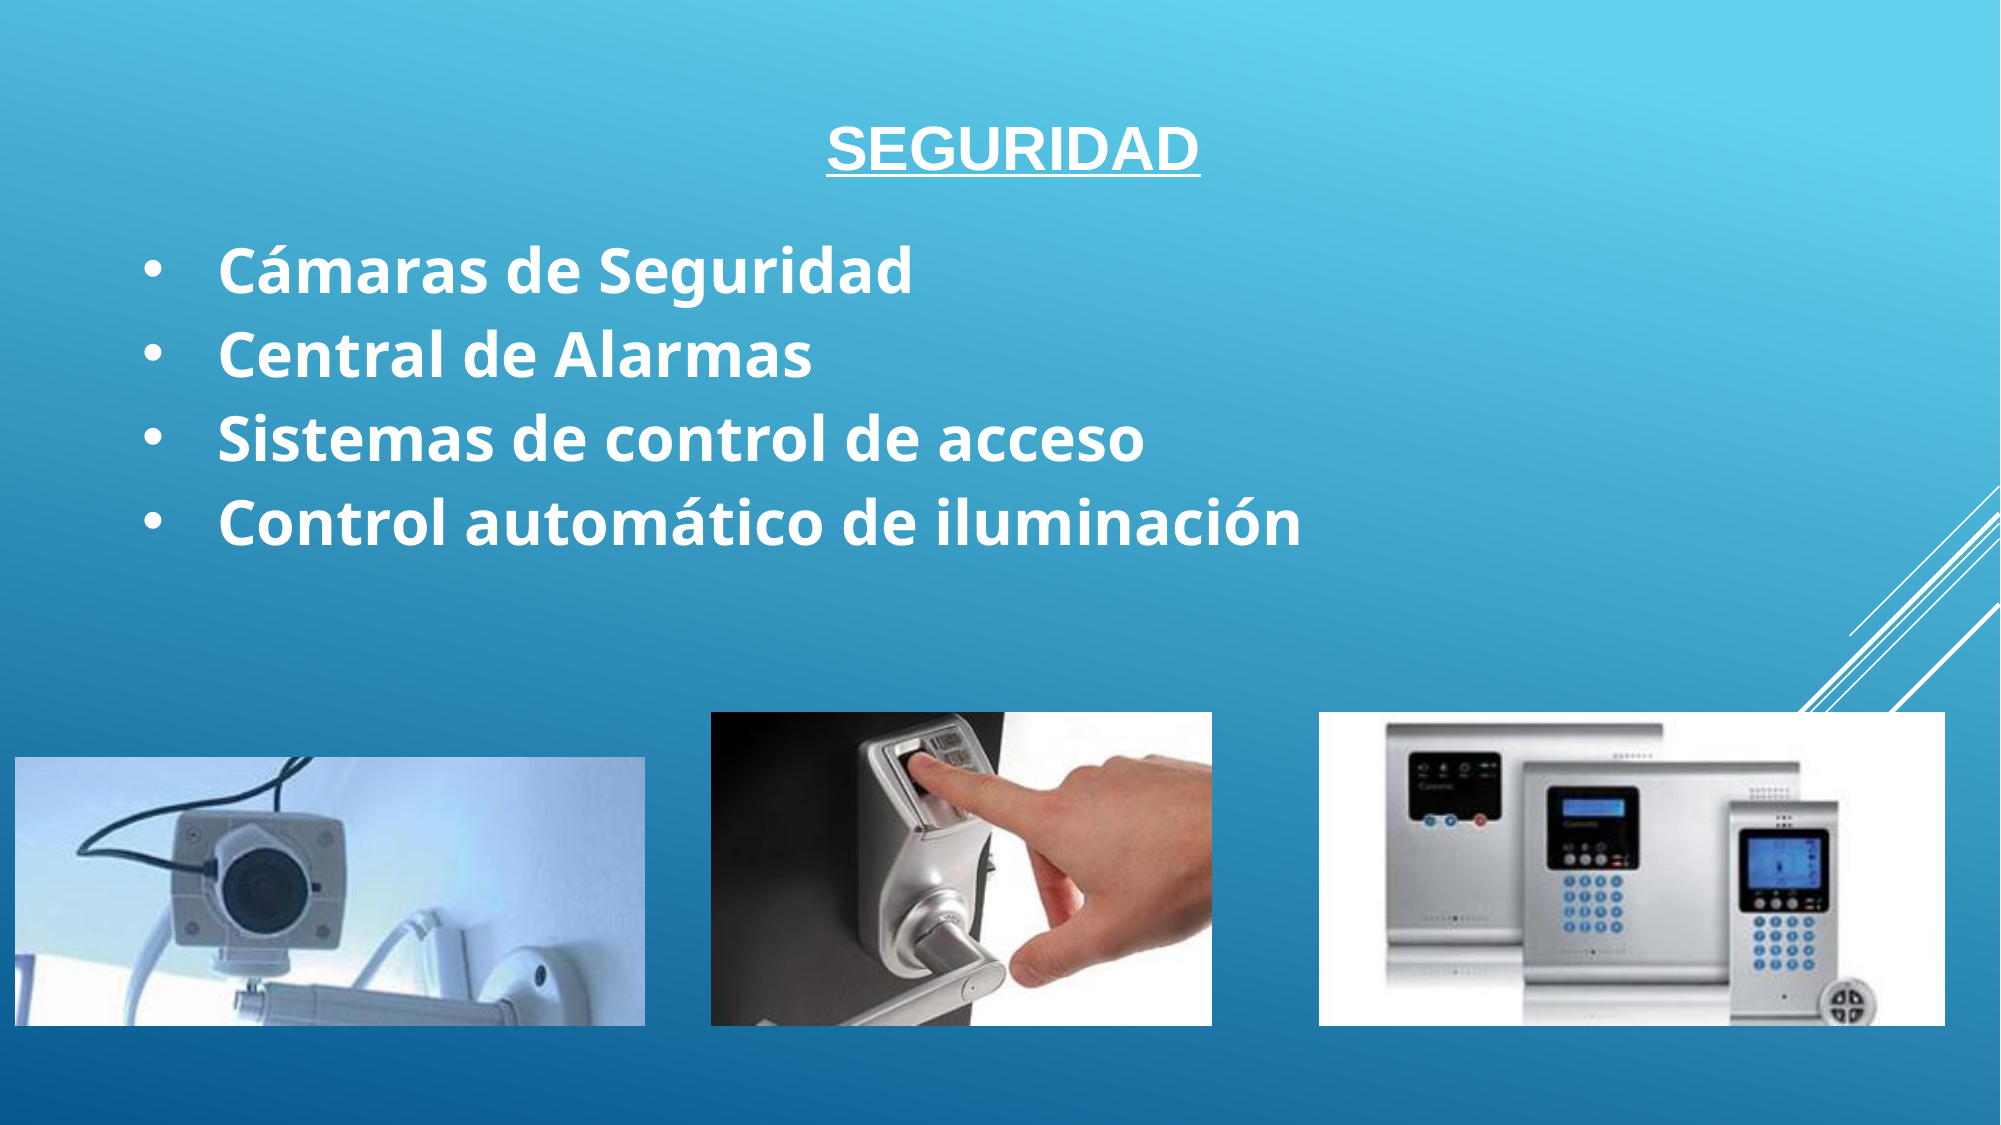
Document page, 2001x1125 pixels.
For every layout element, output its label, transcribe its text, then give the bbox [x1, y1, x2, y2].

list Cámaras de Seguridad Central de Alarmas Sistemas de control de acceso Control automático de iluminación [127, 238, 1763, 1026]
picture [710, 712, 1212, 1026]
picture [15, 757, 646, 1026]
picture [1319, 712, 1946, 1026]
title SEGURIDAD [142, 81, 1885, 191]
